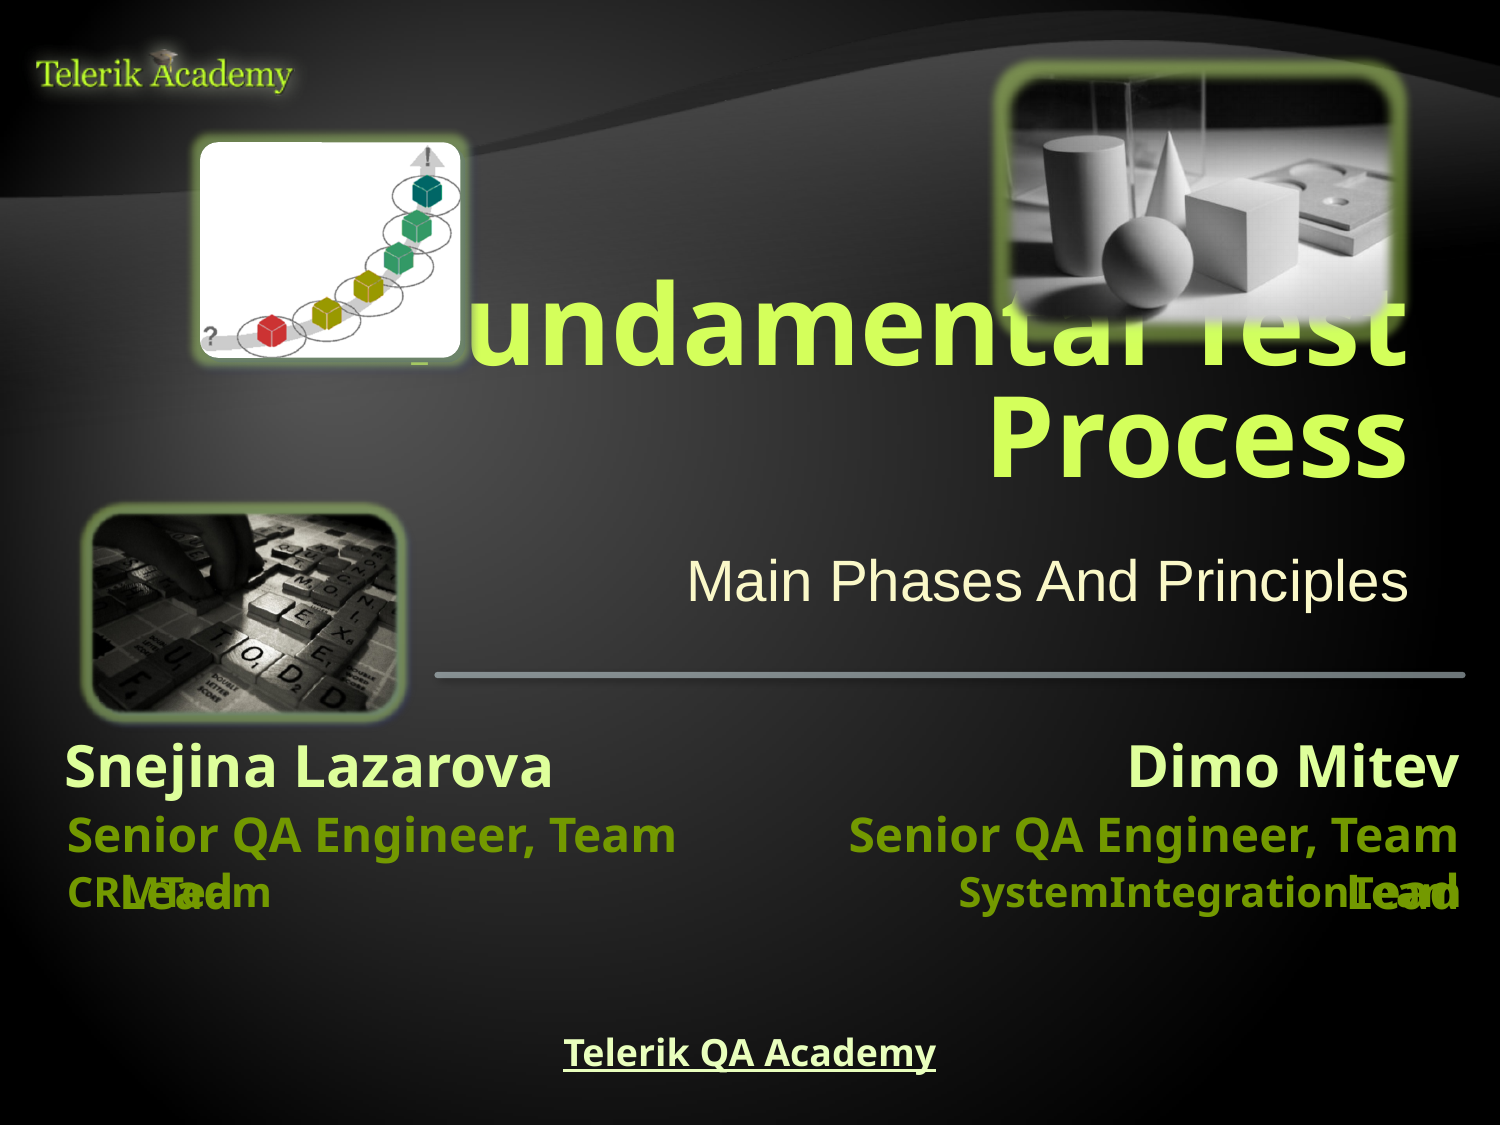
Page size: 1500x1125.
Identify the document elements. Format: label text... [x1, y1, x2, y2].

title Fundamental Test Process [75, 249, 1425, 500]
text_box Senior QA Engineer, Team Lead [750, 796, 1475, 927]
text_box Snejina Lazarova [50, 722, 600, 807]
text_box Senior QA Engineer, Team Lead [52, 797, 750, 927]
text_box SystemIntegrationTeam [927, 858, 1478, 924]
text_box Telerik QA Academy [548, 1021, 952, 1087]
text_box CRMTeam [52, 858, 603, 924]
picture [0, 0, 1500, 1125]
subtitle Main Phases And Principles [422, 531, 1425, 625]
text_box Dimo Mitev [924, 721, 1475, 796]
